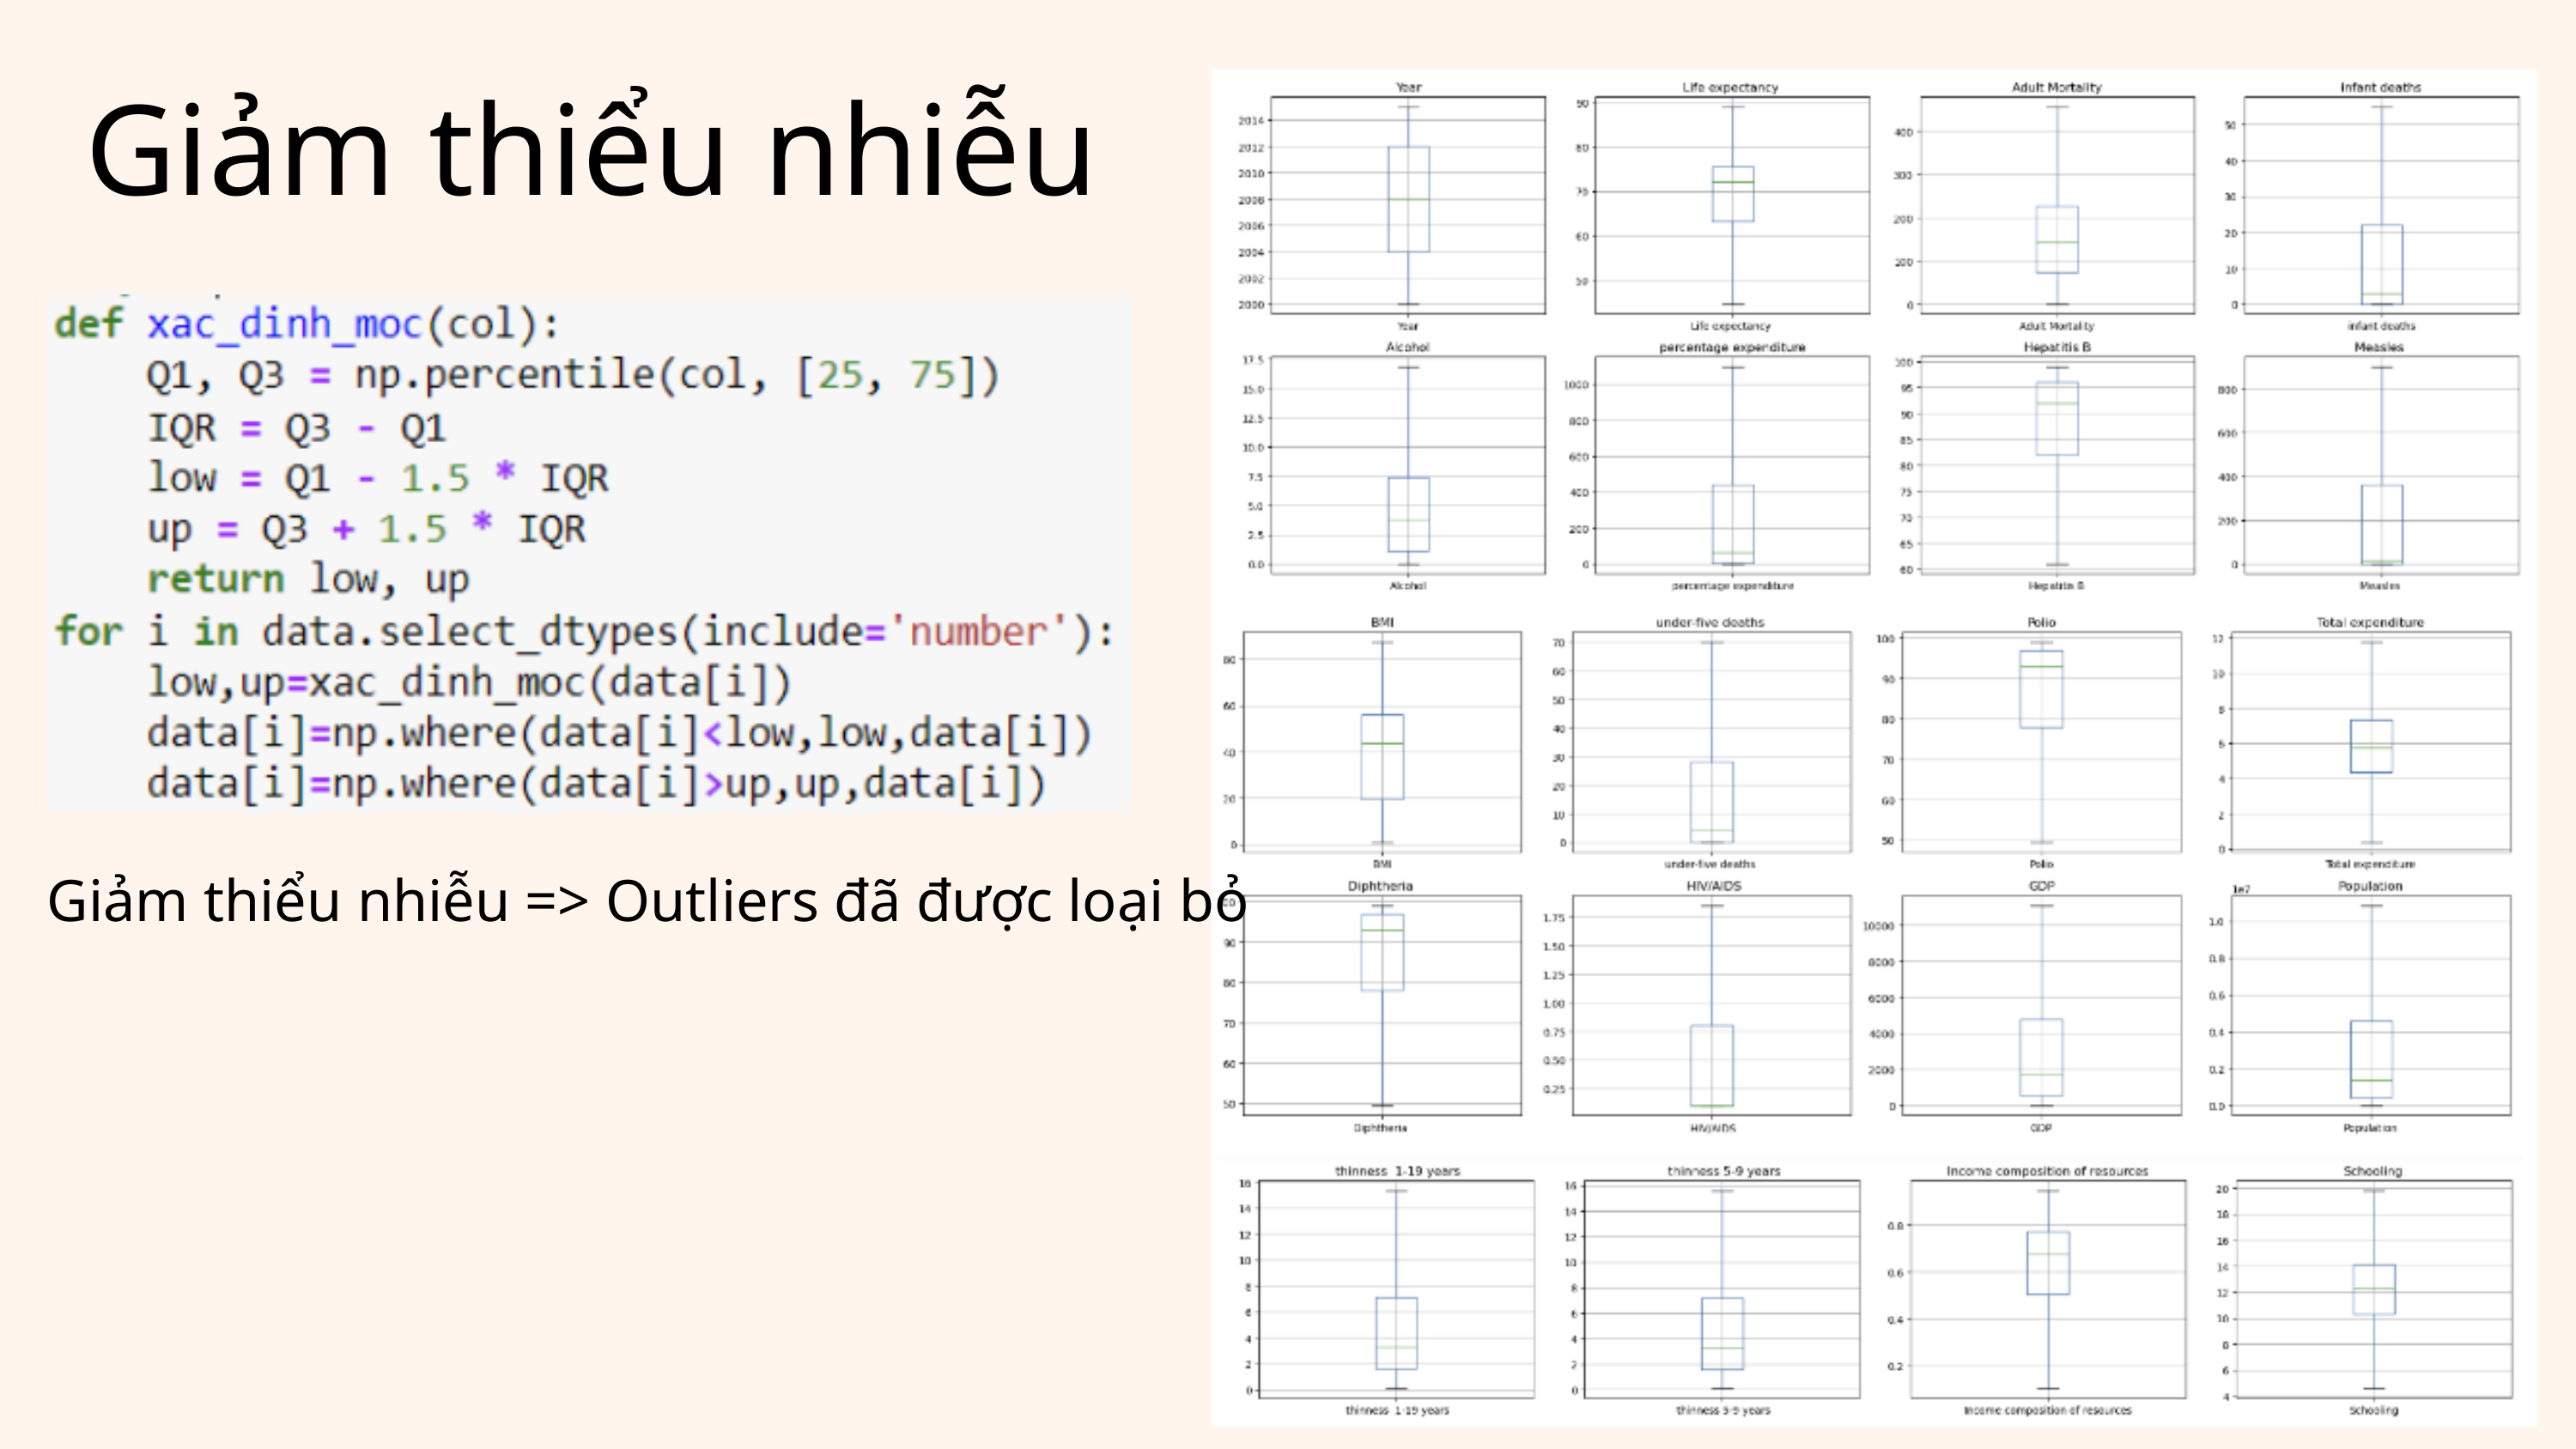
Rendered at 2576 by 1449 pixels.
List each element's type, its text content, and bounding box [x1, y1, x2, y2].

text_box Giảm thiểu nhiễu [0, 70, 1608, 221]
text_box [1211, 70, 2537, 603]
text_box [46, 294, 1130, 814]
text_box Giảm thiểu nhiễu => Outliers đã được loại bỏ [46, 852, 1931, 933]
text_box [1211, 603, 2537, 1427]
